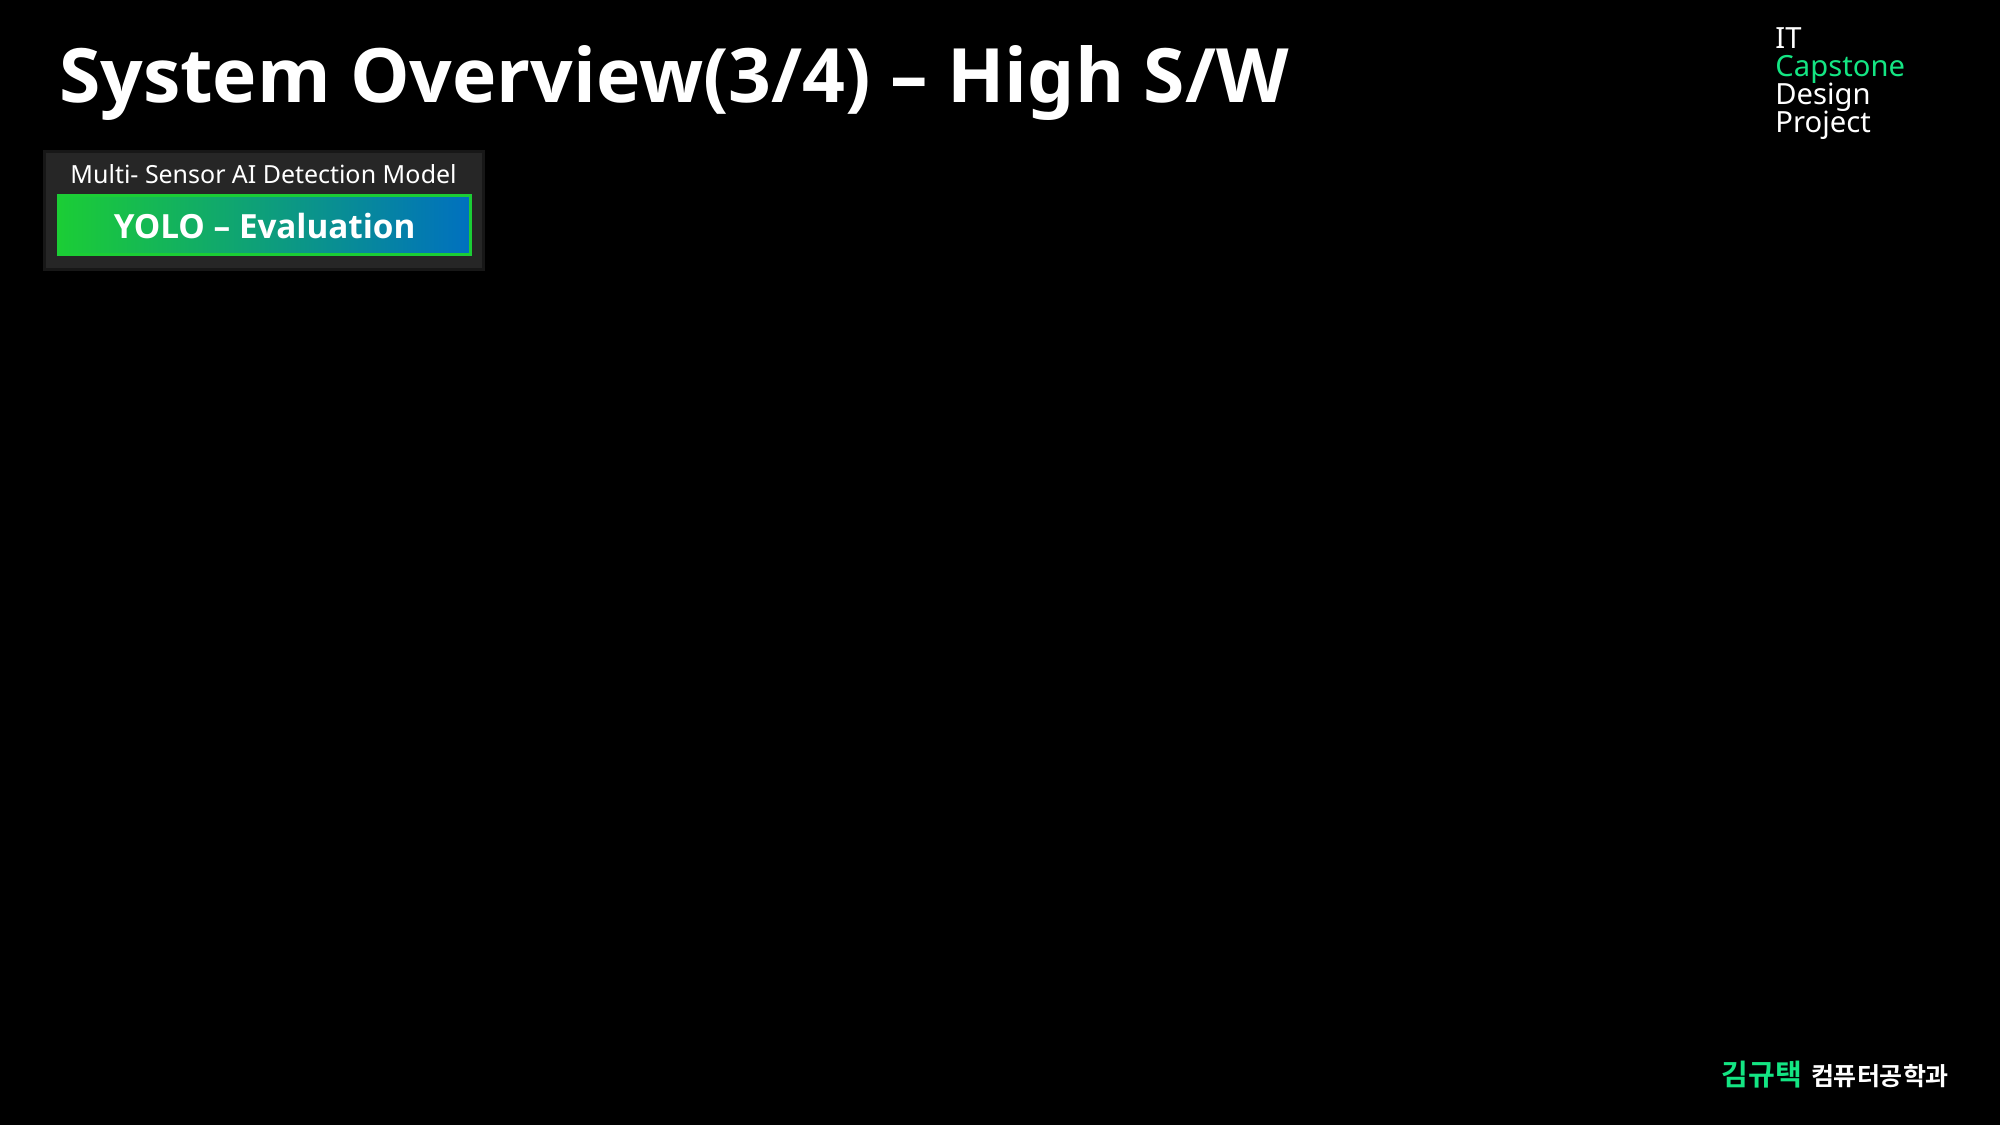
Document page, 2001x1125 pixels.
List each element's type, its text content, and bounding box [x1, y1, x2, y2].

text_box 김규택 컴퓨터공학과 [1705, 1043, 1989, 1104]
text_box Multi- Sensor AI Detection Model [43, 150, 485, 271]
text_box System Overview(3/4) – High S/W [43, 18, 1736, 189]
text_box IT Capstone Design Project [1759, 12, 1989, 152]
text_box YOLO – Evaluation [57, 194, 472, 256]
